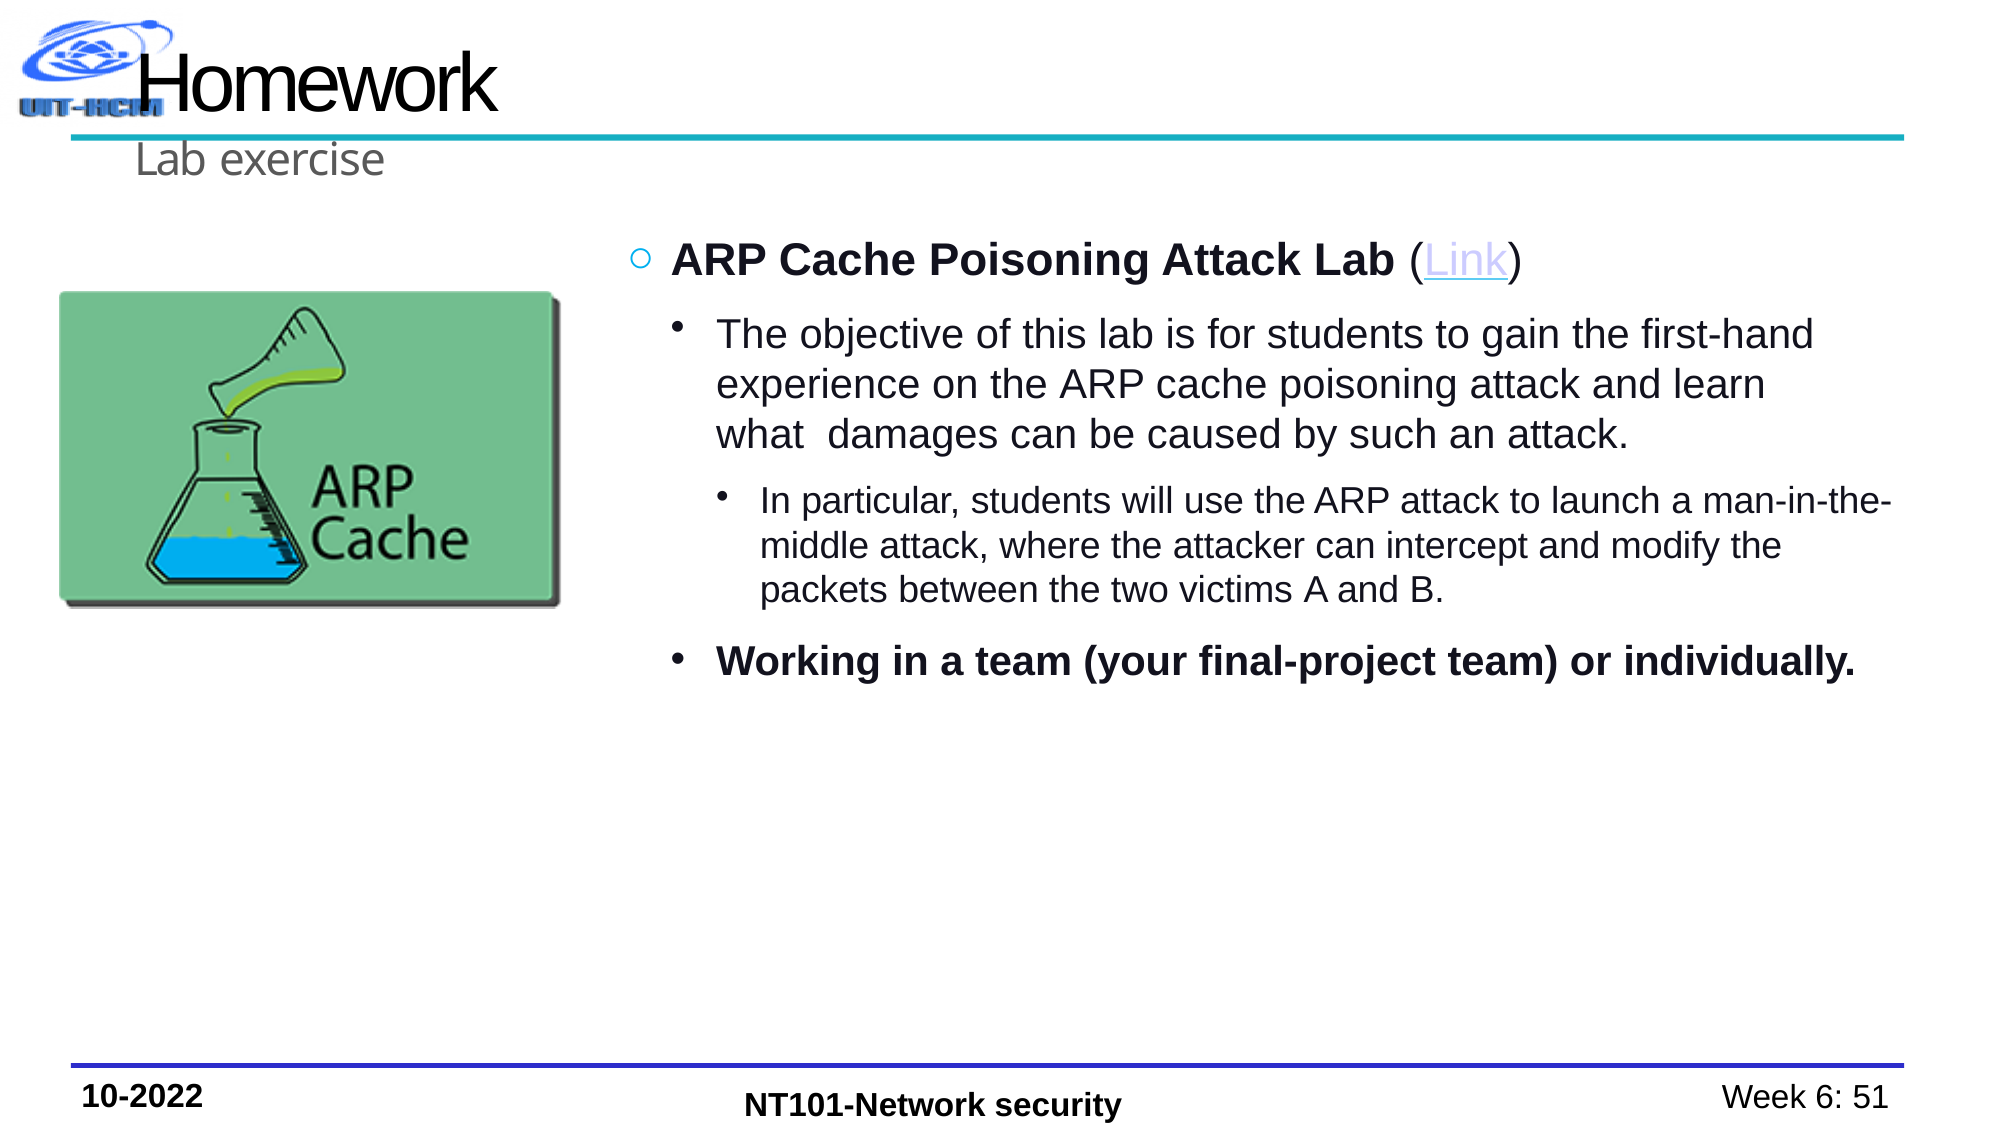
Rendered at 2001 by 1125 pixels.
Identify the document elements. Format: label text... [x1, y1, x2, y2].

text_box [59, 291, 562, 609]
picture [0, 8, 193, 127]
title Homework Lab exercise [132, 10, 631, 201]
text_box ARP Cache Poisoning Attack Lab (Link) The objective of this lab is for students to gain the first-hand experience on the ARP cache poisoning attack and learn what damages can be caused by such an attack. In particular, students will use the ARP attack to launch a man-in-the- middle attack, where the attacker can intercept and modify the packets between the two victims A and B. Working in a team (your final-project team) or individually. [624, 203, 1906, 684]
